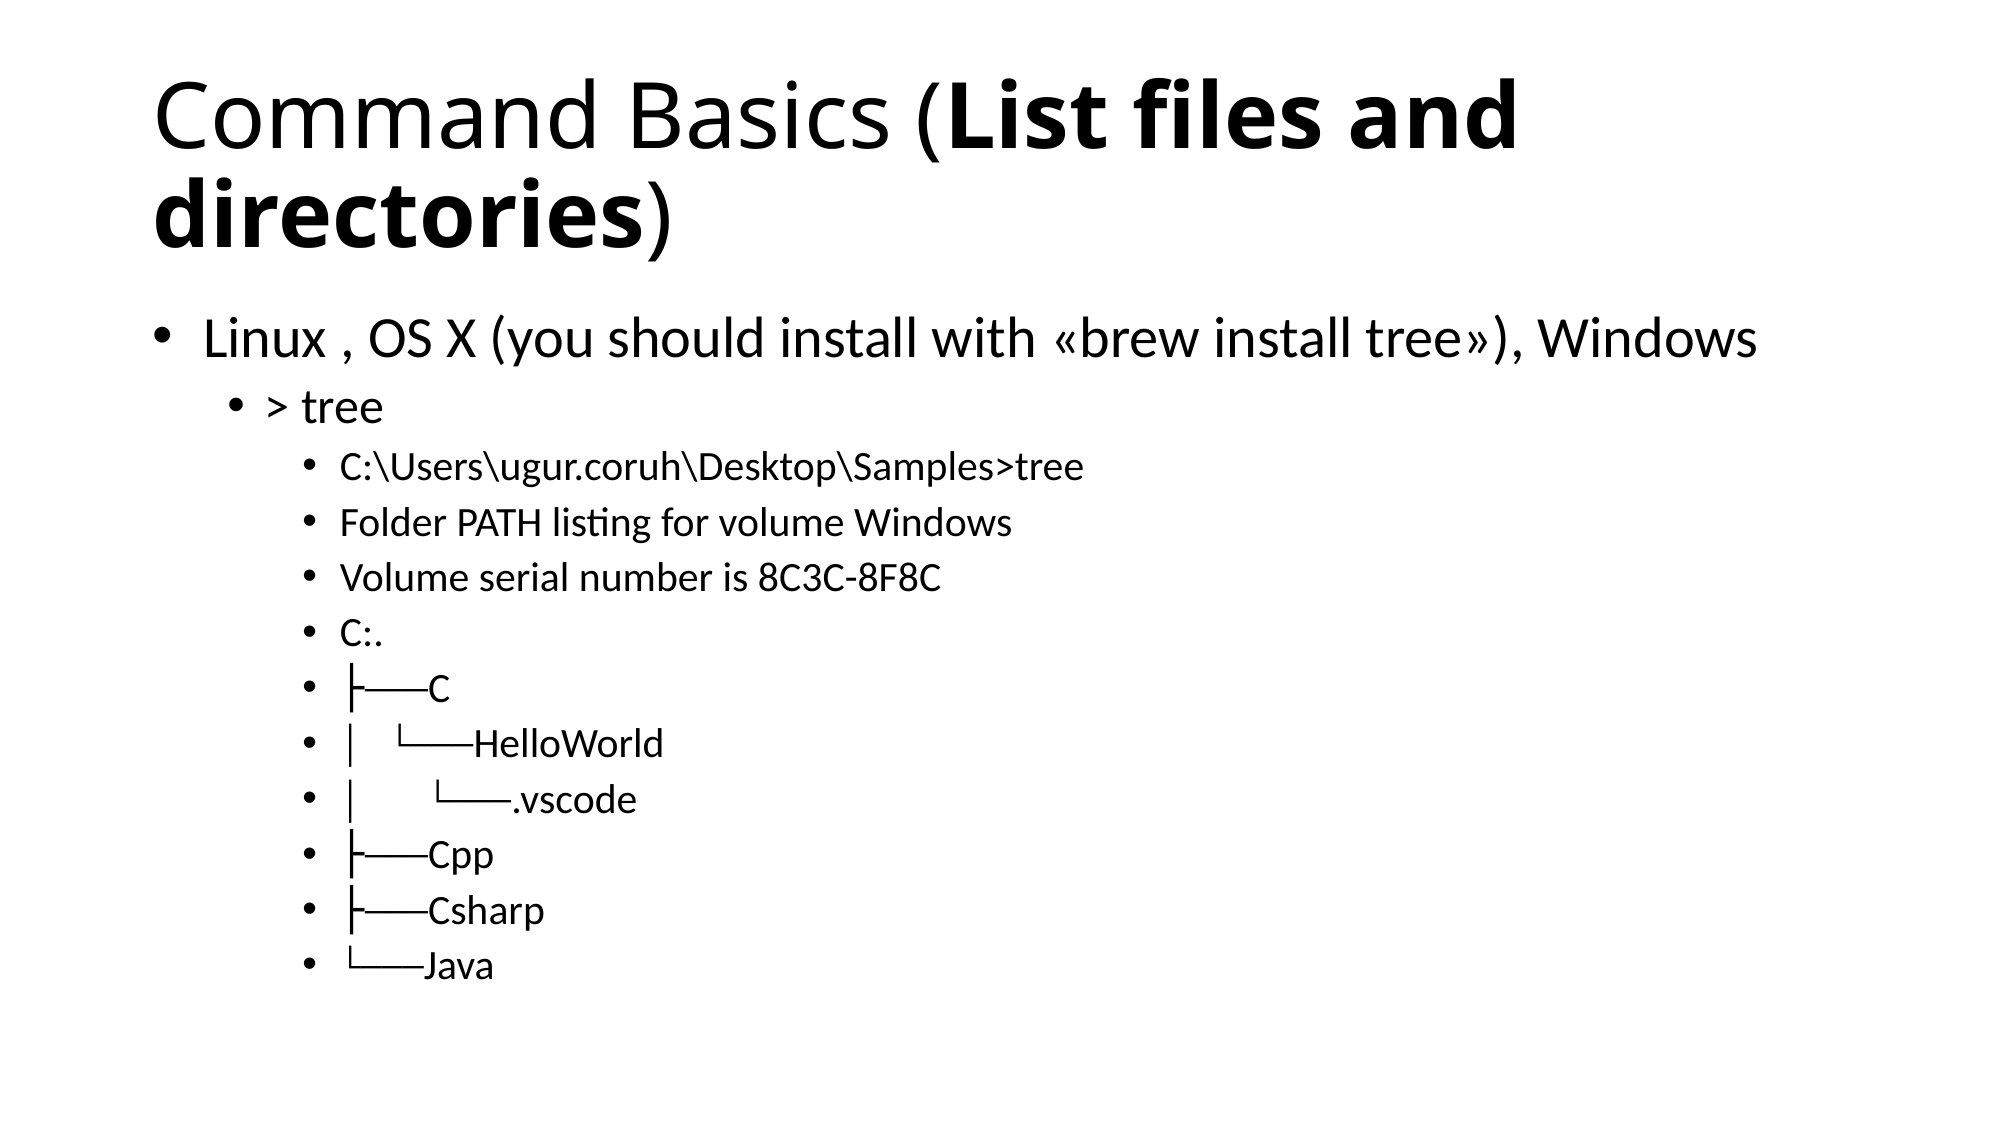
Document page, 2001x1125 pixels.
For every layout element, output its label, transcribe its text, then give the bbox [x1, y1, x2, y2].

list Linux , OS X (you should install with «brew install tree»), Windows > tree C:\Users\ugur.coruh\Desktop\Samples>tree Folder PATH listing for volume Windows Volume serial number is 8C3C-8F8C C:. ├───C │ └───HelloWorld │ └───.vscode ├───Cpp ├───Csharp └───Java [137, 299, 1863, 1014]
title Command Basics (List files and directories) [137, 59, 1863, 278]
